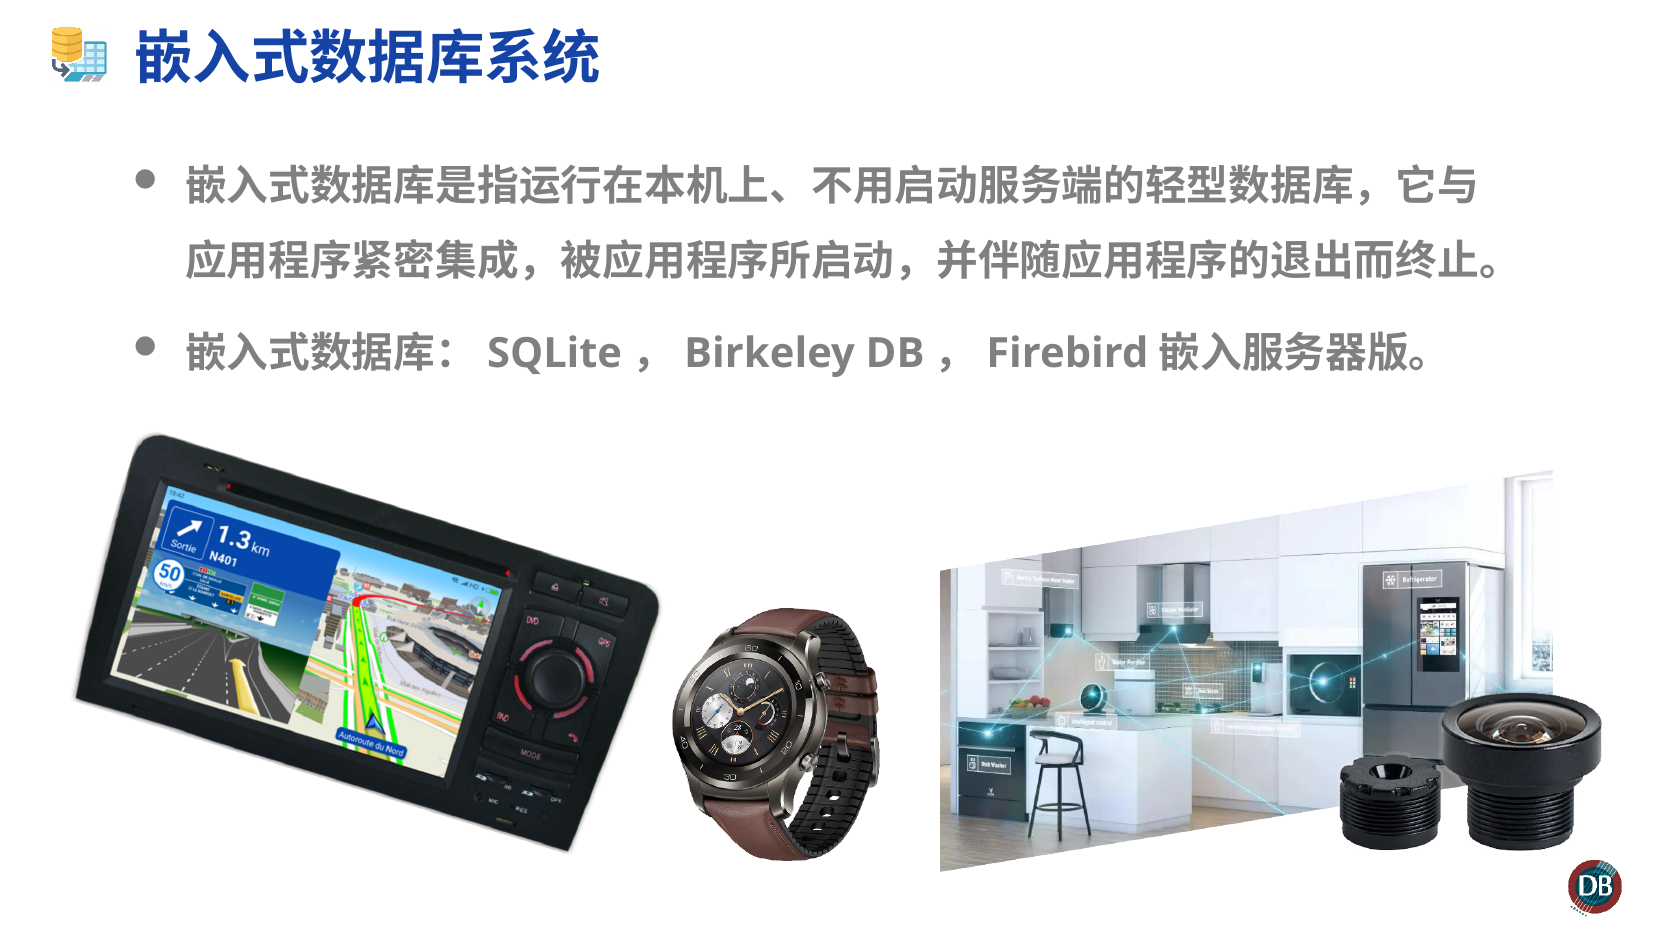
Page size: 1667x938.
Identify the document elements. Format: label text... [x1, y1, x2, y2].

picture [59, 428, 906, 865]
text_box 嵌入式数据库是指运行在本机上、不用启动服务端的轻型数据库，它与应用程序紧密集成，被应用程序所启动，并伴随应用程序的退出而终止。 嵌入式数据库：SQLite，Birkeley DB，Firebird嵌入服务器版。 [118, 126, 1531, 384]
title 嵌入式数据库系统 [118, 0, 1607, 147]
picture [940, 469, 1624, 918]
picture [49, 24, 109, 84]
